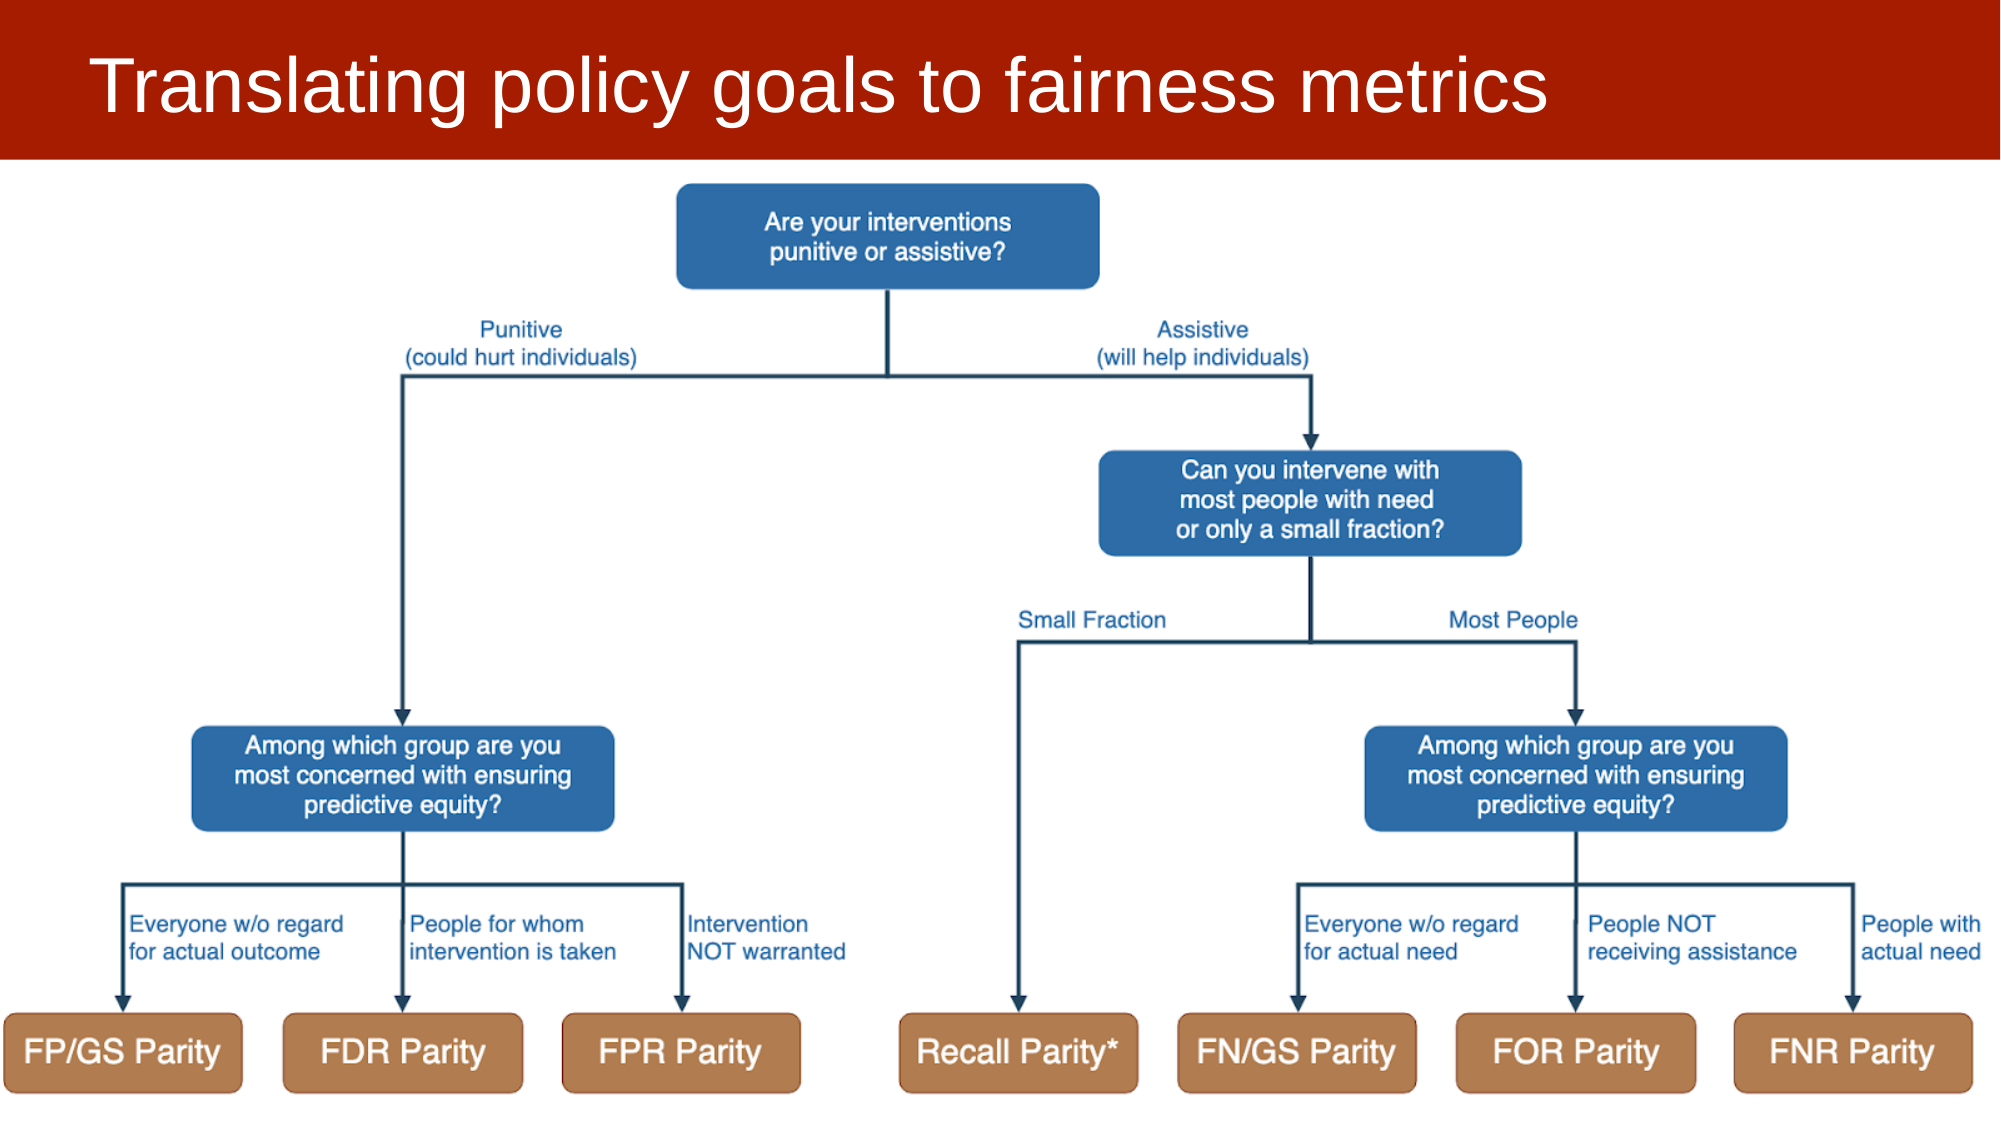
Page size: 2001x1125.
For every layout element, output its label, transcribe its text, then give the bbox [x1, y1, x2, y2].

picture [3, 182, 2000, 1111]
title Translating policy goals to fairness metrics [68, 14, 1932, 140]
